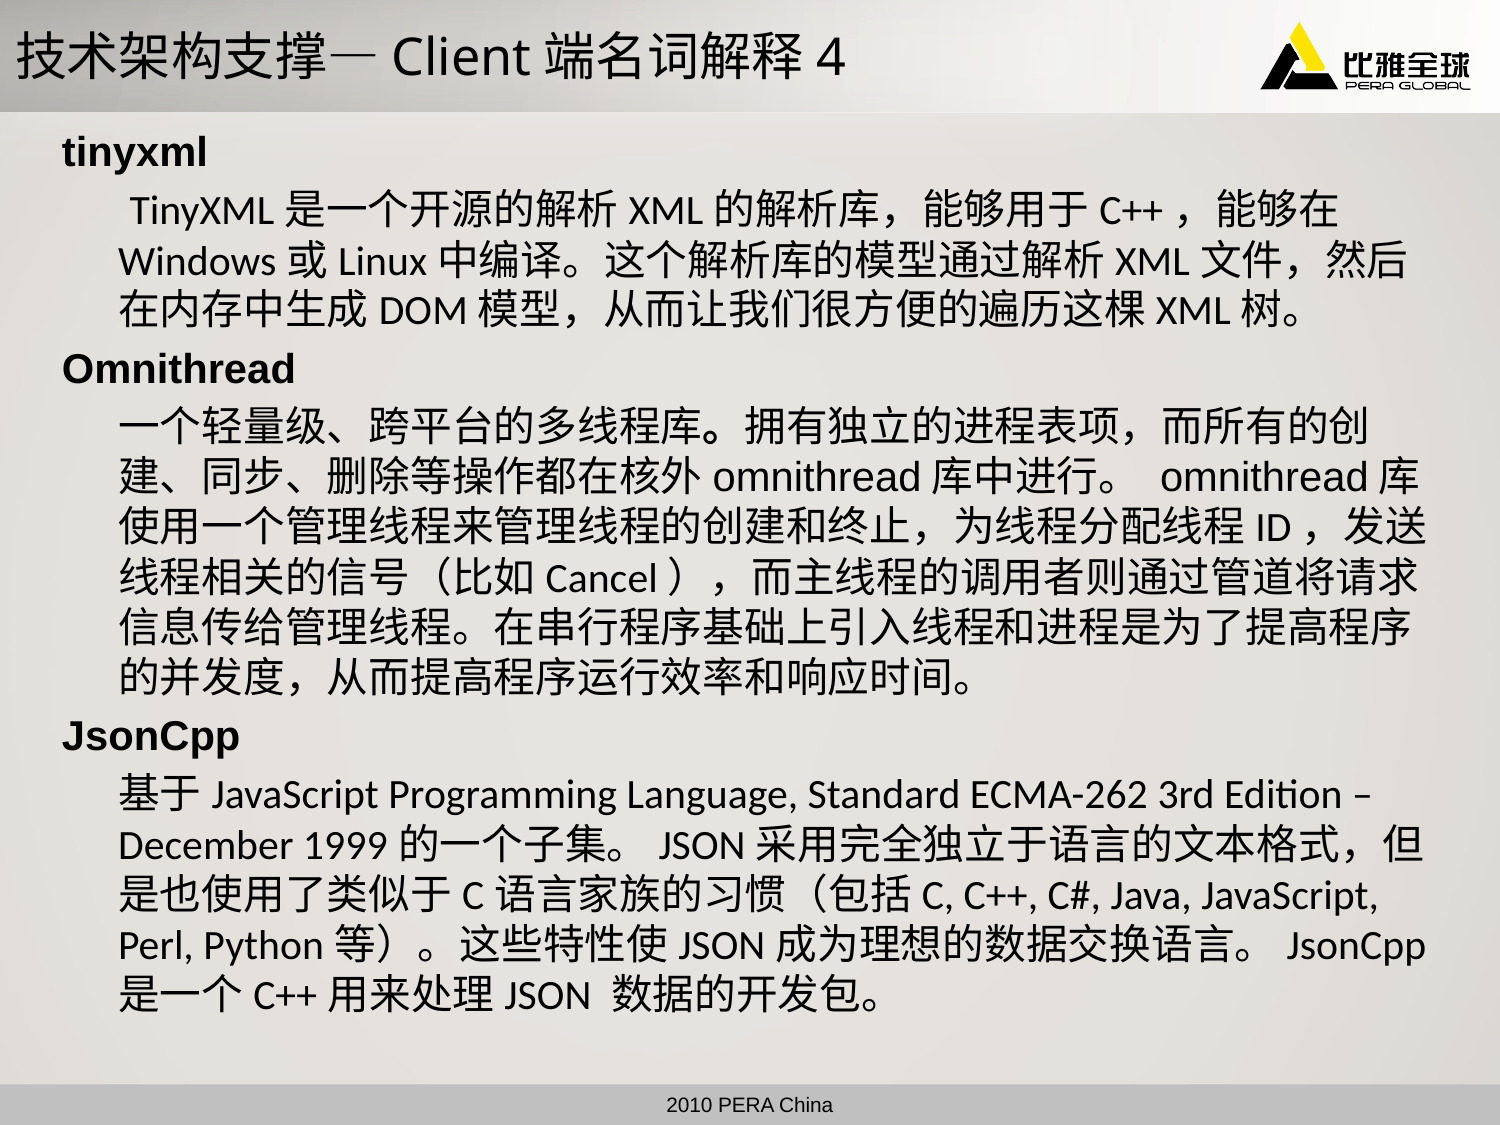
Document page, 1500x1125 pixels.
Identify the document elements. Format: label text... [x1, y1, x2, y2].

title 技术架构支撑—Client端名词解释4 [0, 0, 1351, 112]
picture [0, 0, 1500, 1084]
list tinyxml TinyXML是一个开源的解析XML的解析库，能够用于C++，能够在Windows或Linux中编译。这个解析库的模型通过解析XML文件，然后在内存中生成DOM模型，从而让我们很方便的遍历这棵XML树。 Omnithread 一个轻量级、跨平台的多线程库。拥有独立的进程表项，而所有的创建、同步、删除等操作都在核外omnithread库中进行。 omnithread库使用一个管理线程来管理线程的创建和终止，为线程分配线程ID，发送线程相关的信号（比如Cancel），而主线程的调用者则通过管道将请求信息传给管理线程。在串行程序基础上引入线程和进程是为了提高程序的并发度，从而提高程序运行效率和响应时间。 JsonCpp 基于JavaScript Programming Language, Standard ECMA-262 3rd Edition – December 1999的一个子集。JSON采用完全独立于语言的文本格式，但是也使用了类似于C语言家族的习惯（包括C, C++, C#, Java, JavaScript, Perl, Python等）。这些特性使JSON成为理想的数据交换语言。JsonCpp 是一个C++用来处理JSON 数据的开发包。 [46, 116, 1466, 1079]
